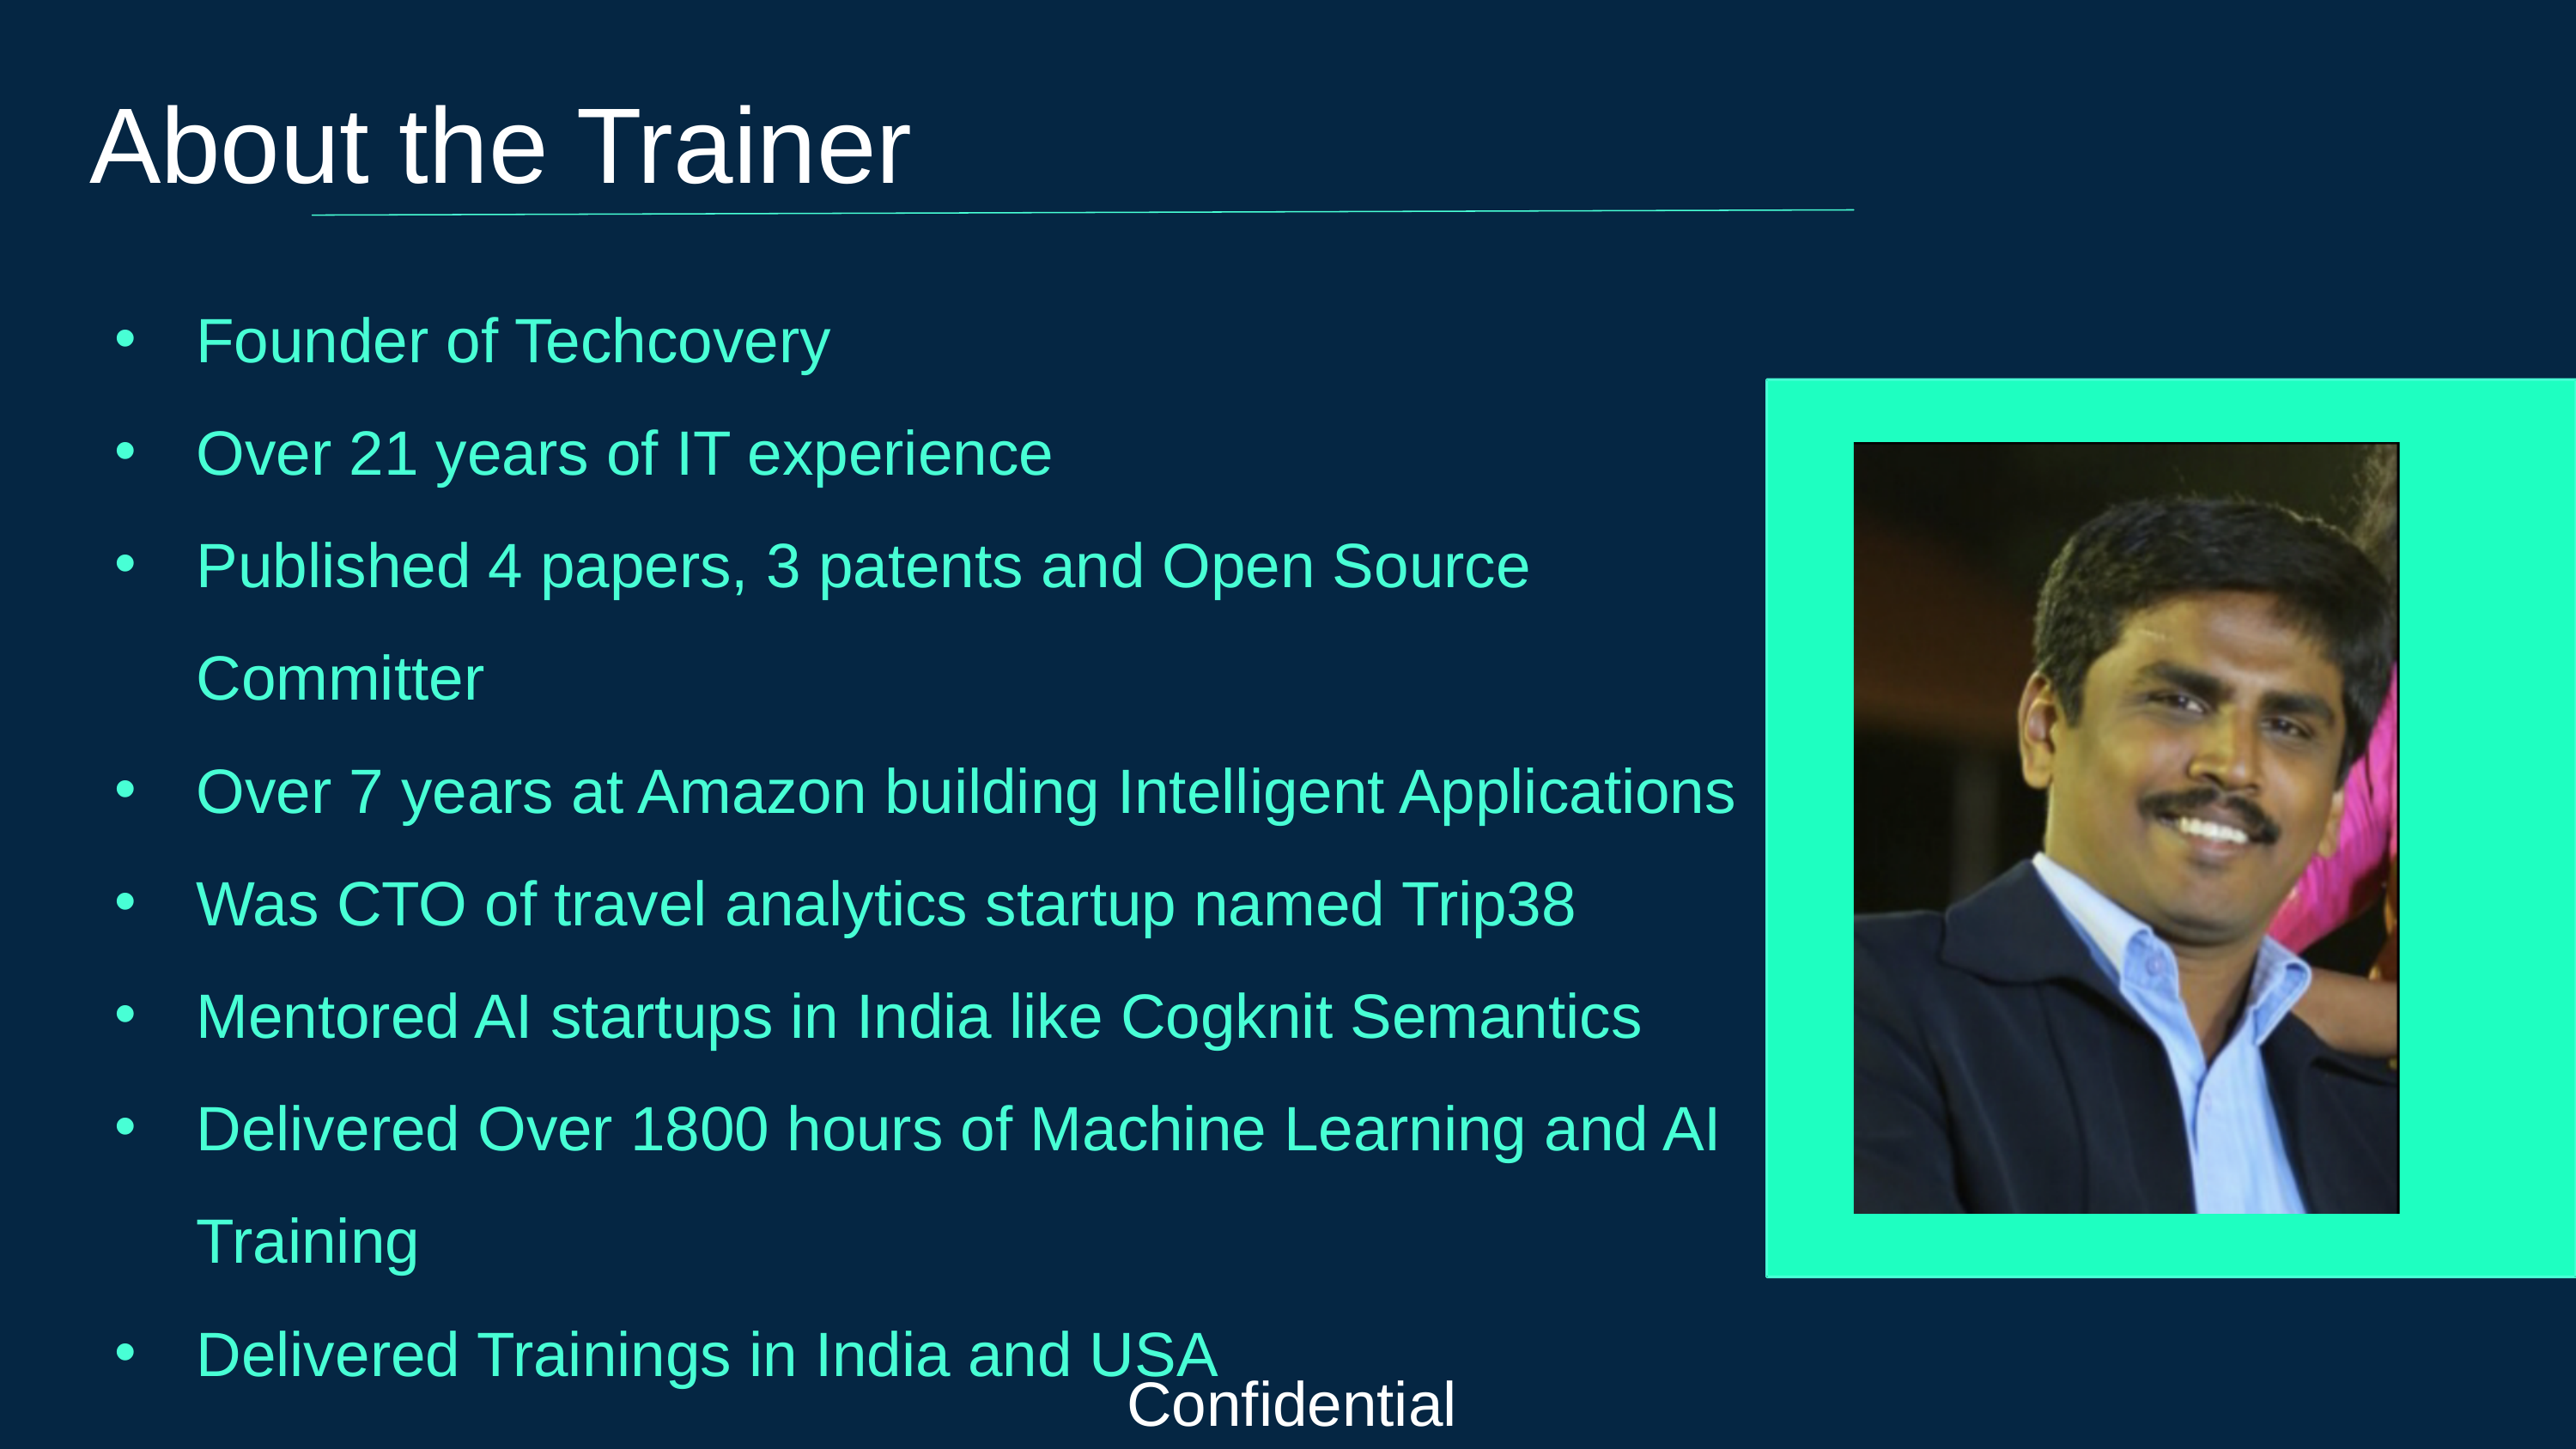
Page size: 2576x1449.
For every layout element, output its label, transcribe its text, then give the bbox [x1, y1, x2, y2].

text_box Founder of Techcovery Over 21 years of IT experience Published 4 papers, 3 patents and Open Source Committer Over 7 years at Amazon building Intelligent Applications Was CTO of travel analytics startup named Trip38 Mentored AI startups in India like Cogknit Semantics Delivered Over 1800 hours of Machine Learning and AI Training Delivered Trainings in India and USA [33, 262, 1766, 1389]
text_box About the Trainer [89, 76, 2464, 206]
text_box Confidential [1019, 1350, 1564, 1439]
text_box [1765, 378, 2576, 1279]
